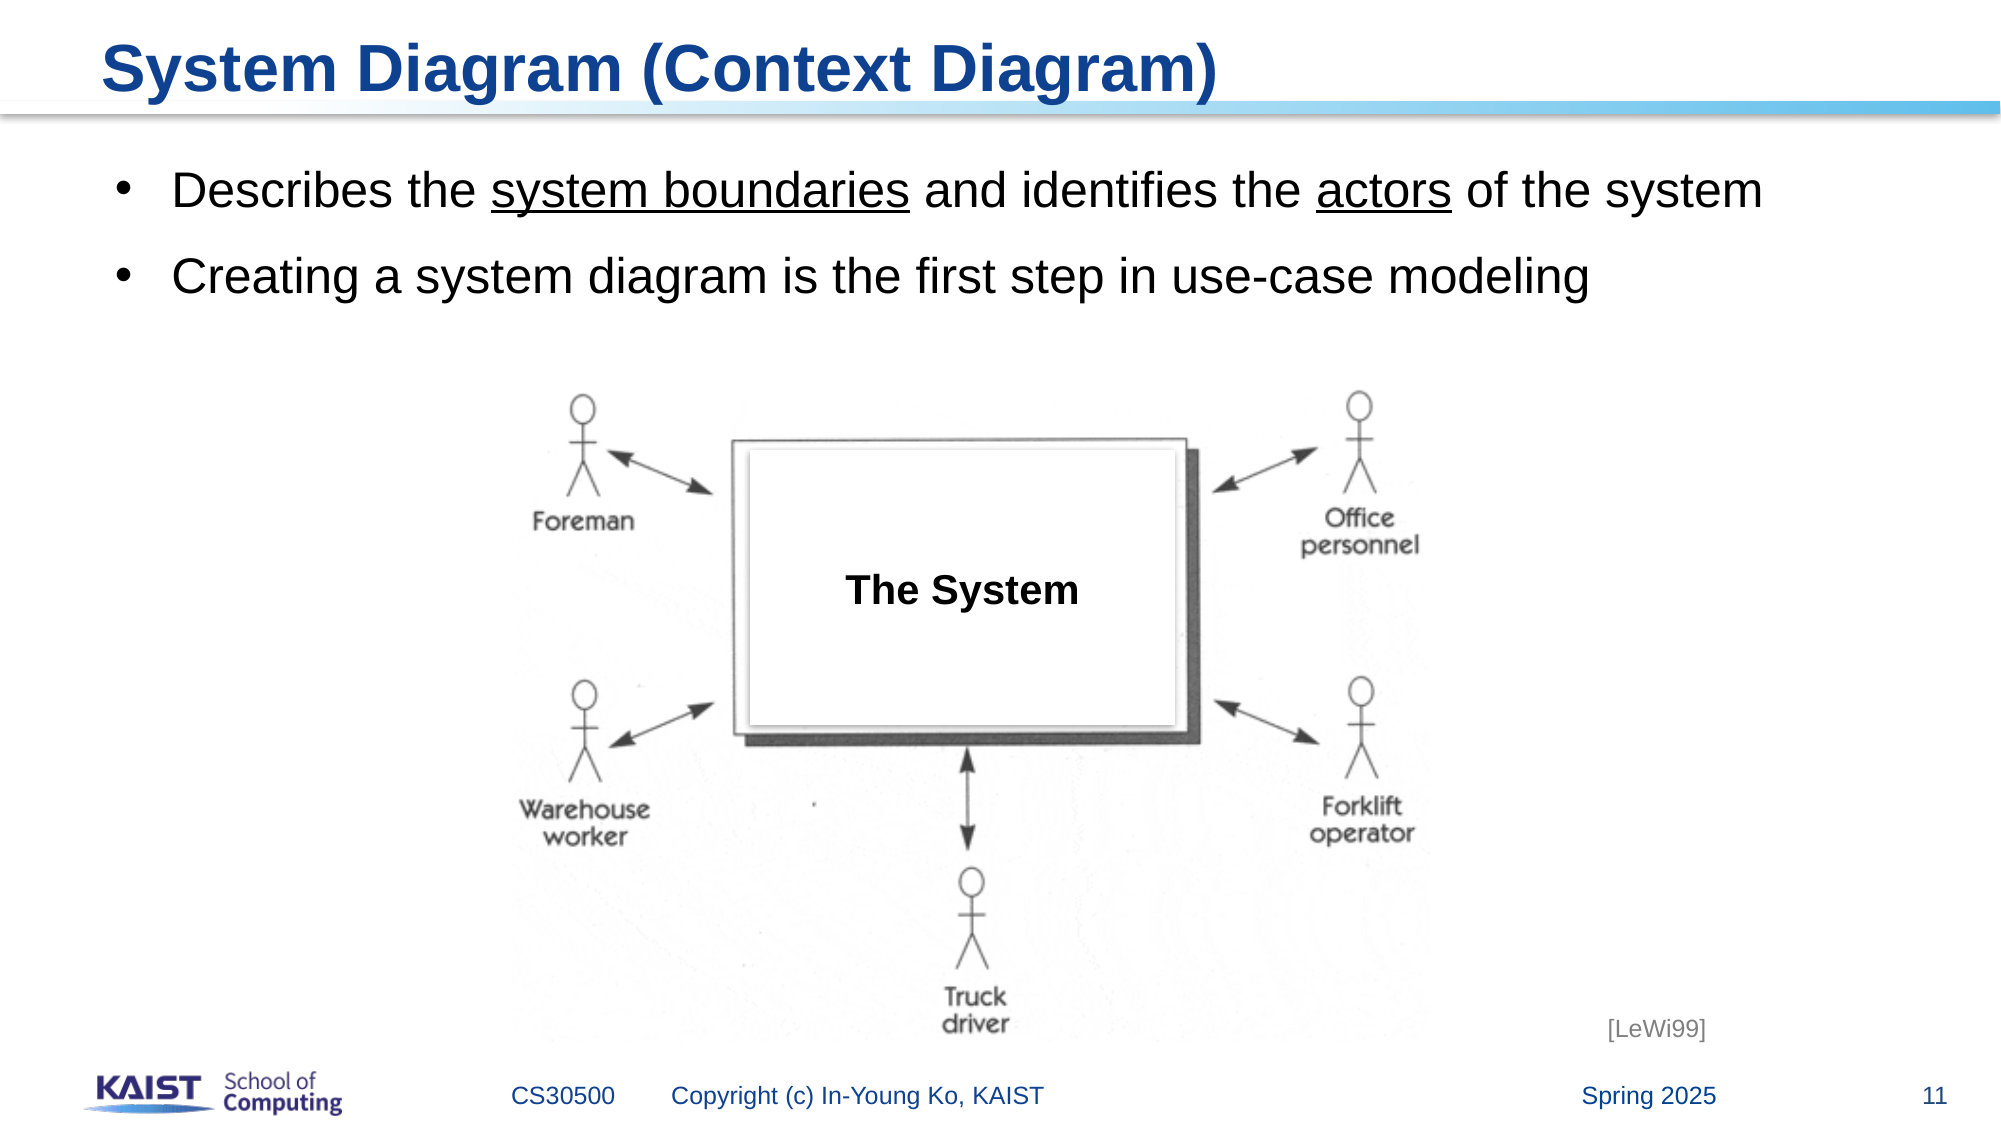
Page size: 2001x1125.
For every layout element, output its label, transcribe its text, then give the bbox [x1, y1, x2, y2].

picture [512, 387, 1430, 1042]
text_box [LeWi99] [1592, 1005, 1722, 1051]
title System Diagram (Context Diagram) [86, 19, 1914, 112]
slide_number 11 [1833, 1065, 1963, 1125]
footer CS30500 Copyright (c) In-Young Ko, KAIST [496, 1065, 1517, 1125]
list Describes the system boundaries and identifies the actors of the system Creating a system diagram is the first step in use-case modeling [99, 149, 1914, 1038]
picture [80, 1054, 342, 1125]
slide_number Spring 2025 [1566, 1064, 1800, 1125]
